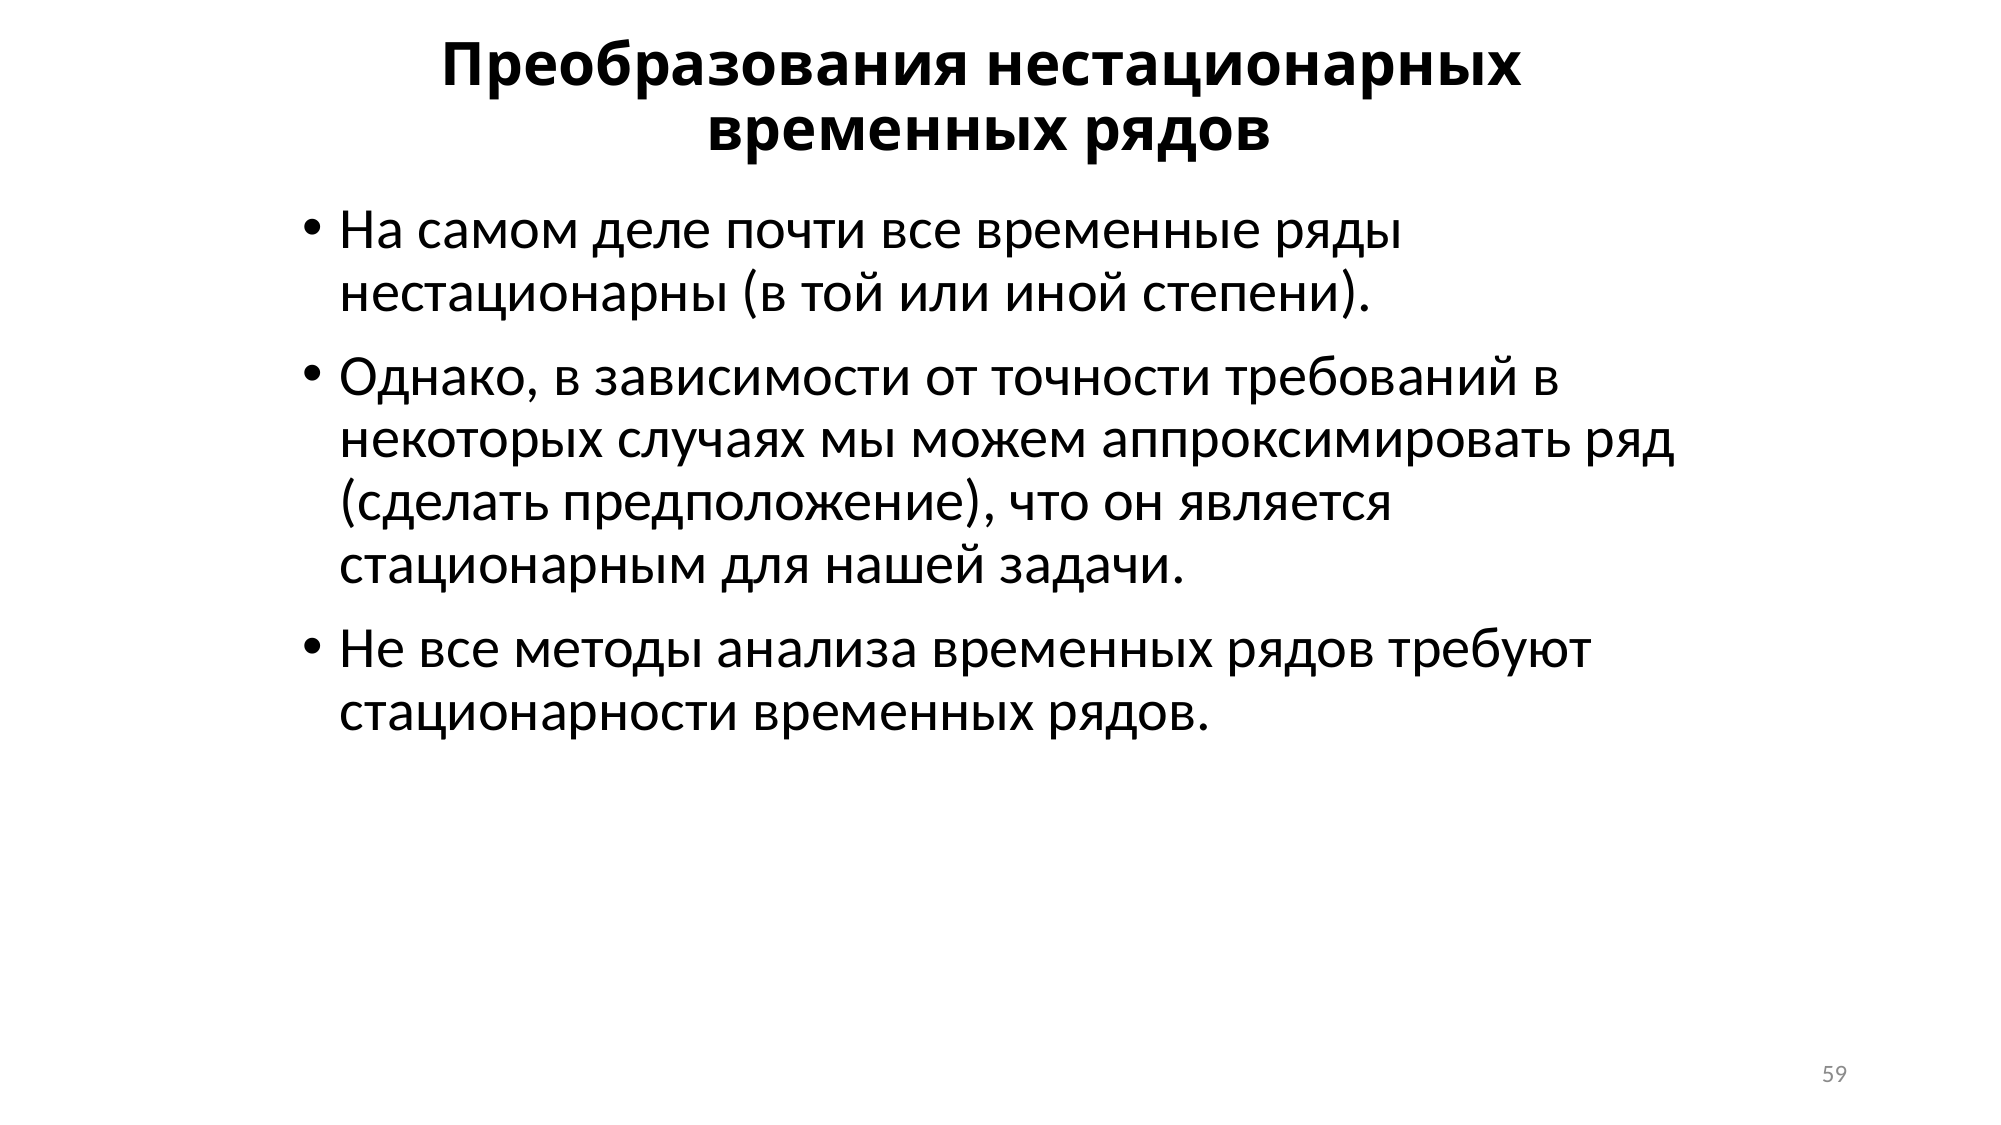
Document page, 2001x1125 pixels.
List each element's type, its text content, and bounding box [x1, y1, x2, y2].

title Преобразования нестационарных временных рядов [249, 26, 1729, 172]
list На самом деле почти все временные ряды нестационарны (в той или иной степени). Однако, в зависимости от точности требований в некоторых случаях мы можем аппроксимировать ряд (сделать предположение), что он является стационарным для нашей задачи. Не все методы анализа временных рядов требуют стационарности временных рядов. [287, 190, 1750, 814]
slide_number 59 [1412, 1042, 1863, 1103]
